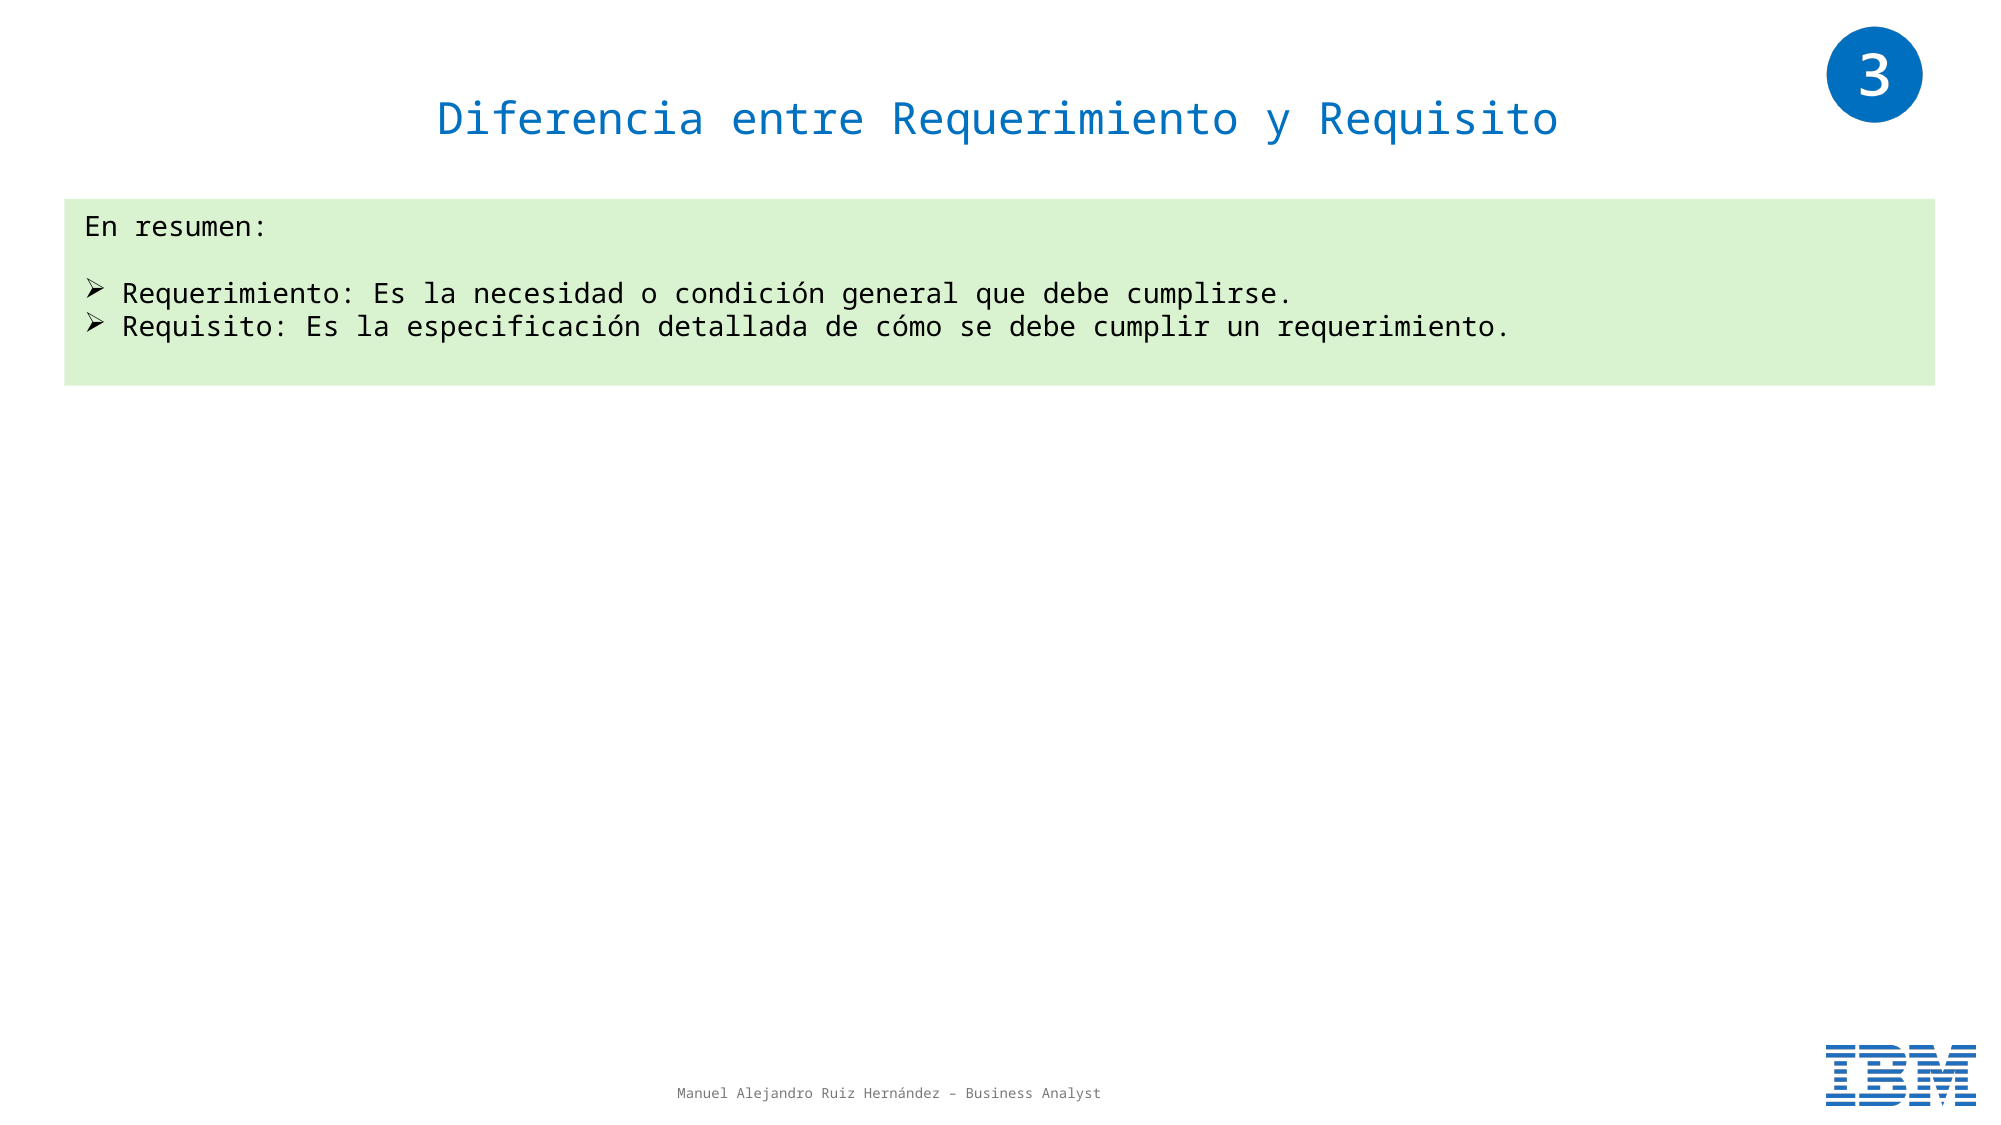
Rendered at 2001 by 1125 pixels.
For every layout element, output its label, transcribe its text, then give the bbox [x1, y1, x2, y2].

picture [1813, 13, 1936, 136]
text_box En resumen: Requerimiento: Es la necesidad o condición general que debe cumplirse. Requisito: Es la especificación detallada de cómo se debe cumplir un requerimiento. [63, 198, 1936, 387]
footer Manuel Alejandro Ruiz Hernández – Business Analyst [662, 1063, 1338, 1124]
picture [1826, 1045, 1977, 1107]
text_box Diferencia entre Requerimiento y Requisito [362, 80, 1637, 154]
